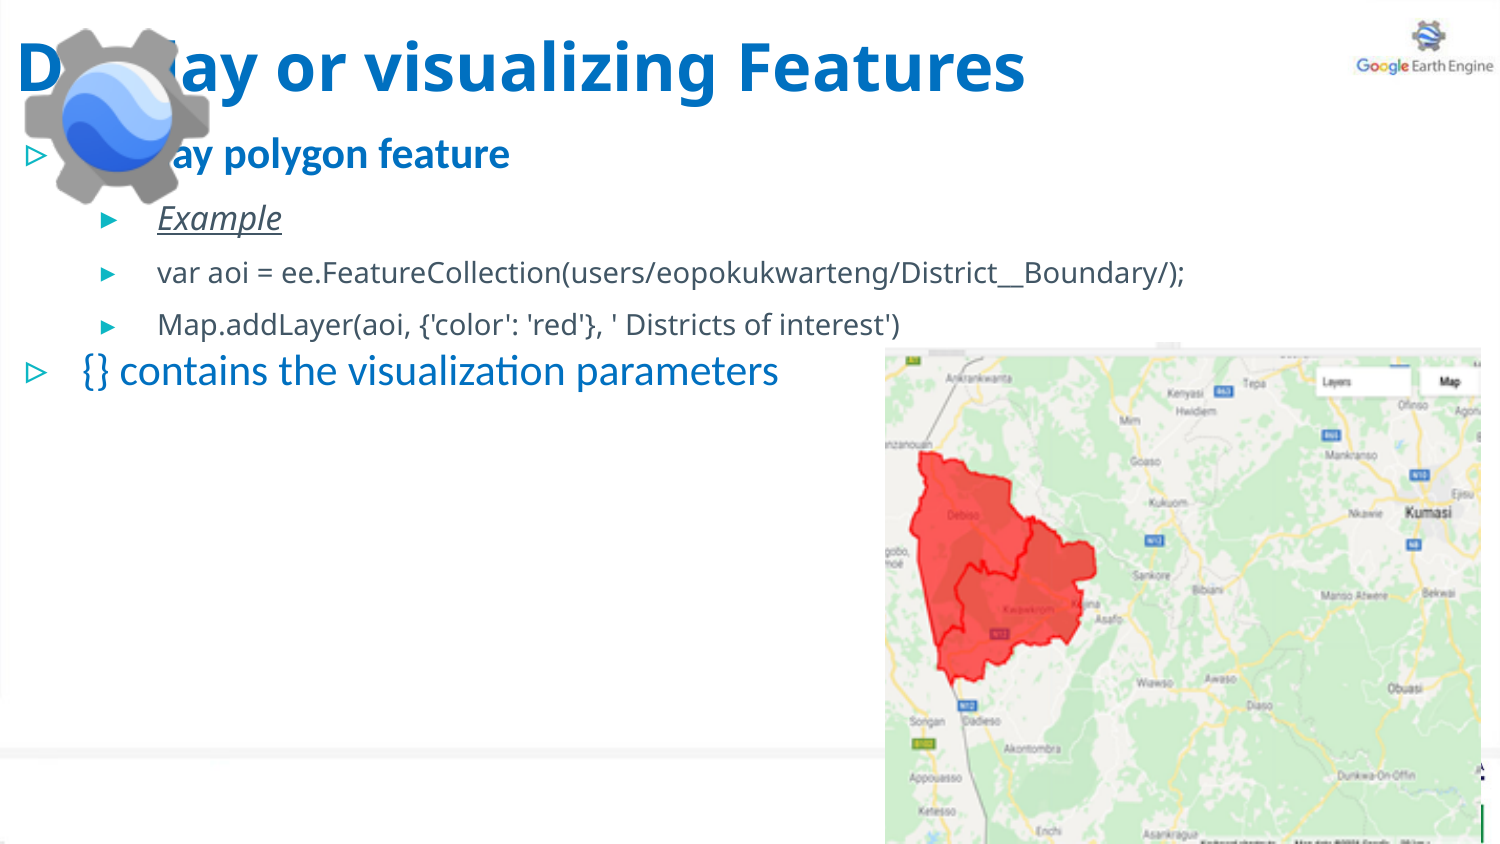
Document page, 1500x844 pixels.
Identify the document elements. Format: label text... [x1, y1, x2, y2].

title Display or visualizing Features [238, 18, 1344, 109]
picture [0, 0, 1500, 844]
list Display polygon feature Example var aoi = ee.FeatureCollection(users/eopokukwarteng/District__Boundary/); Map.addLayer(aoi, {'color': 'red'}, ' Districts of interest') {} contains the visualization parameters [10, 109, 1413, 328]
